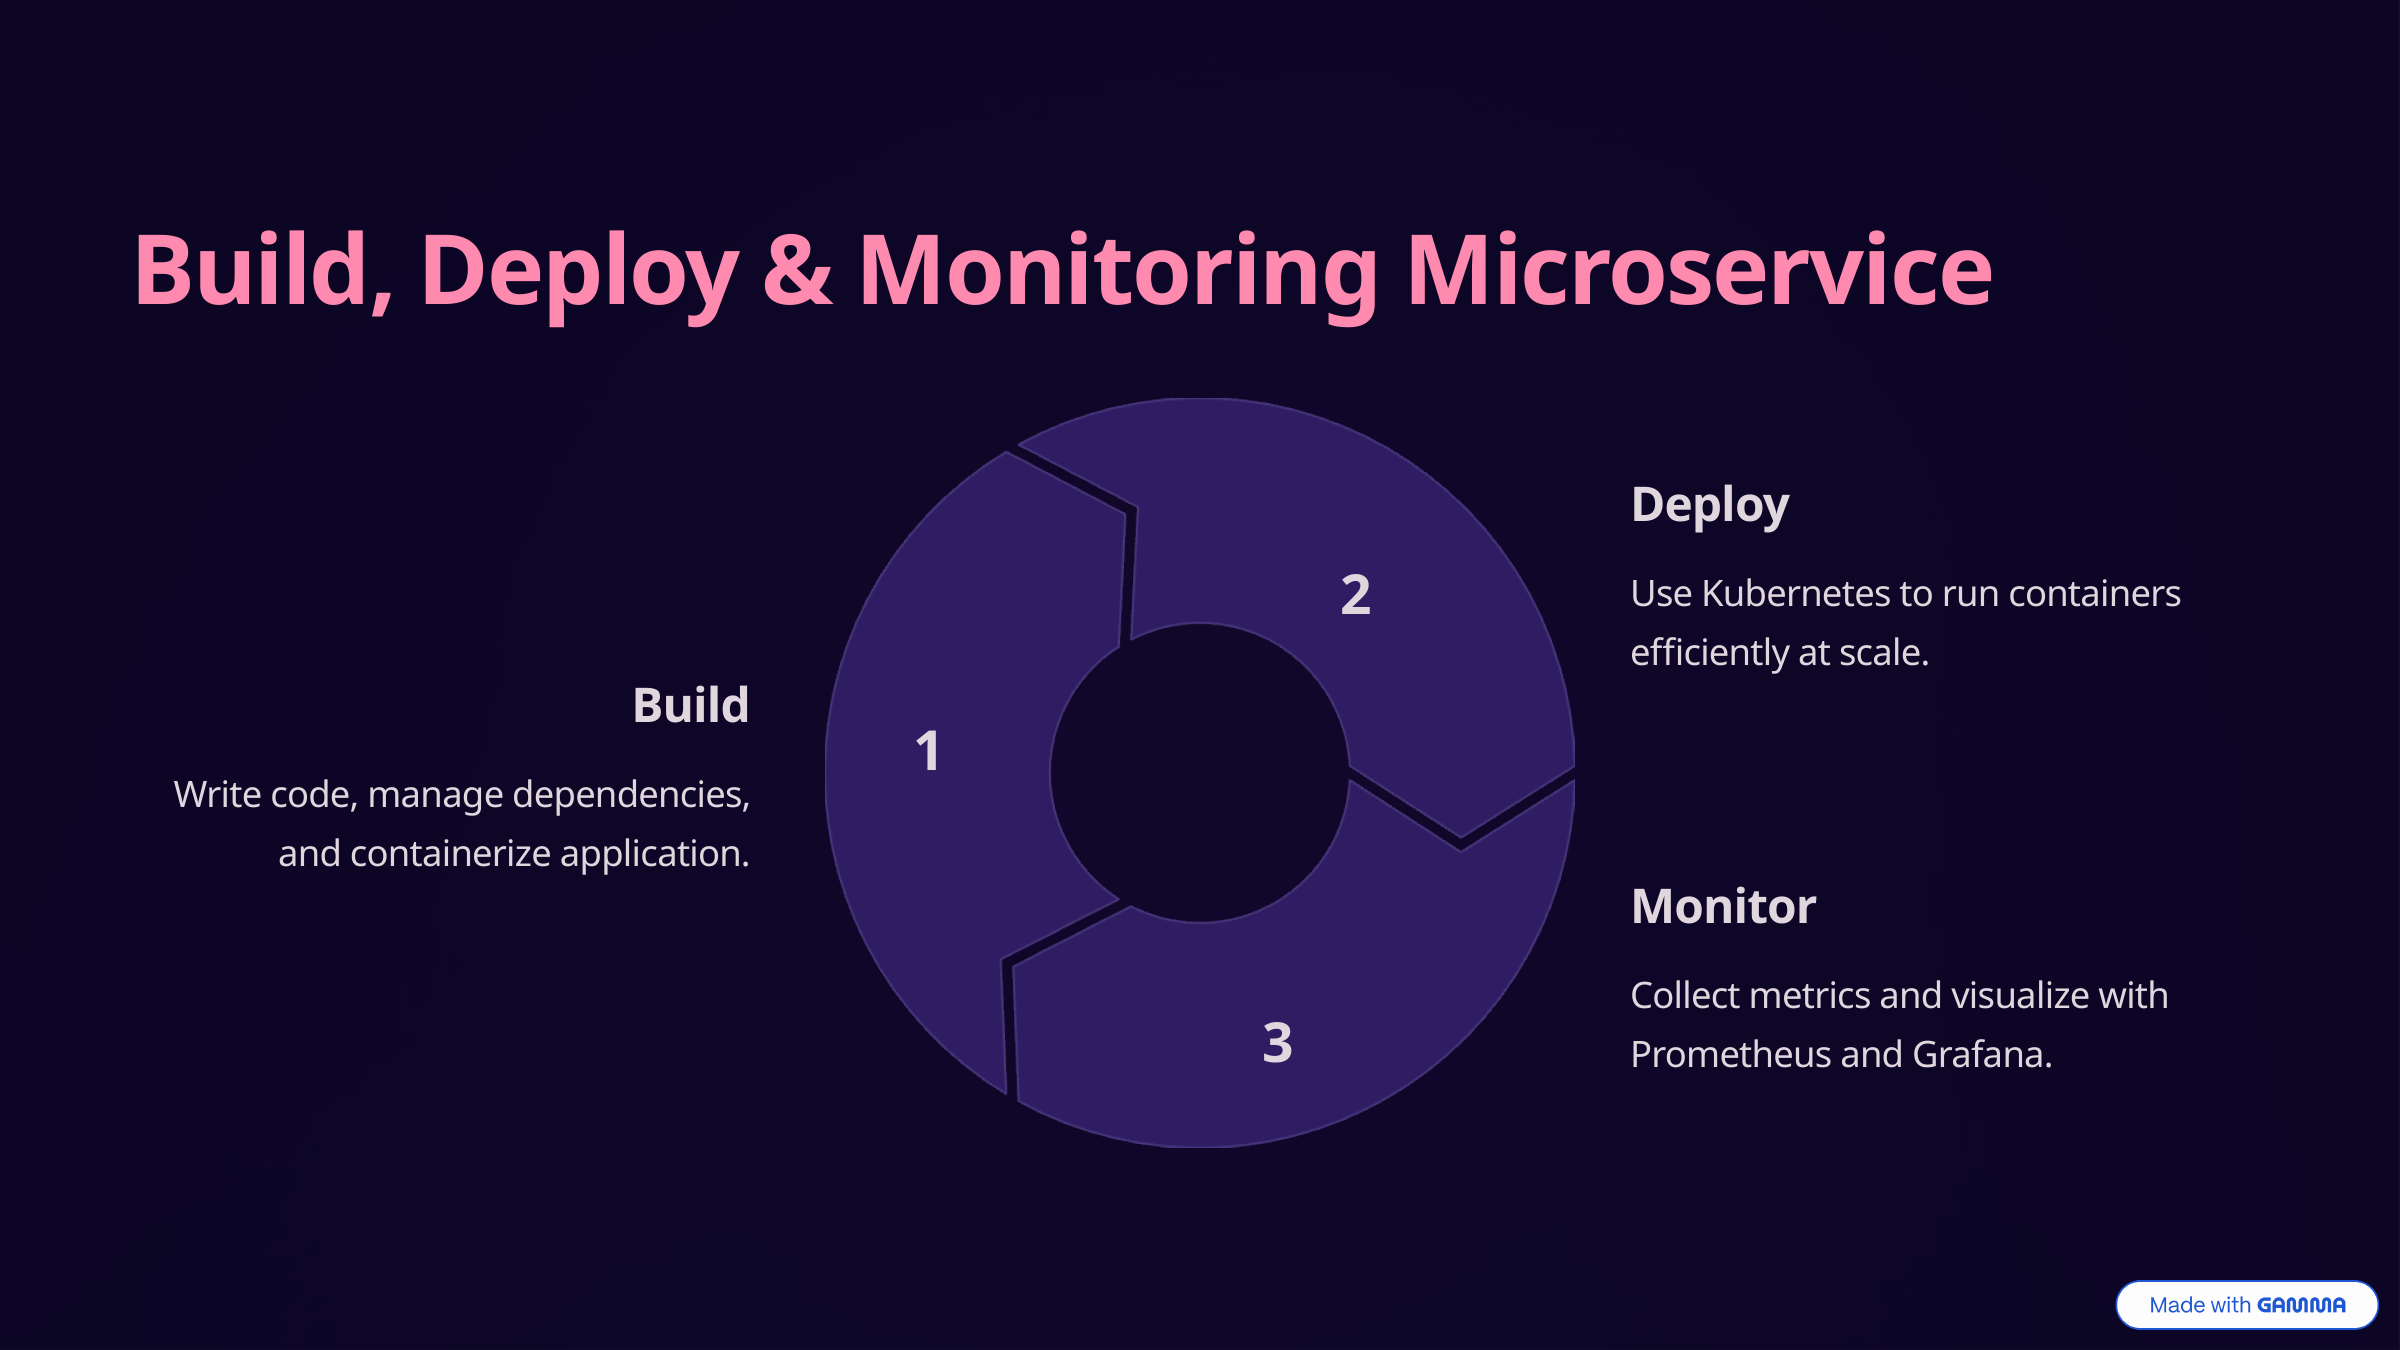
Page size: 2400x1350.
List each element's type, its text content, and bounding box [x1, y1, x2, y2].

picture [2106, 1271, 2389, 1339]
text_box Collect metrics and visualize with Prometheus and Grafana. [1630, 956, 2270, 1076]
text_box Build [262, 671, 752, 733]
picture [825, 398, 1575, 1148]
text_box Deploy [1630, 470, 2119, 532]
text_box Use Kubernetes to run containers efficiently at scale. [1630, 554, 2270, 674]
text_box Write code, manage dependencies, and containerize application. [130, 755, 752, 875]
text_box Monitor [1630, 873, 2119, 935]
text_box Build, Deploy & Monitoring Microservice [130, 202, 1888, 325]
